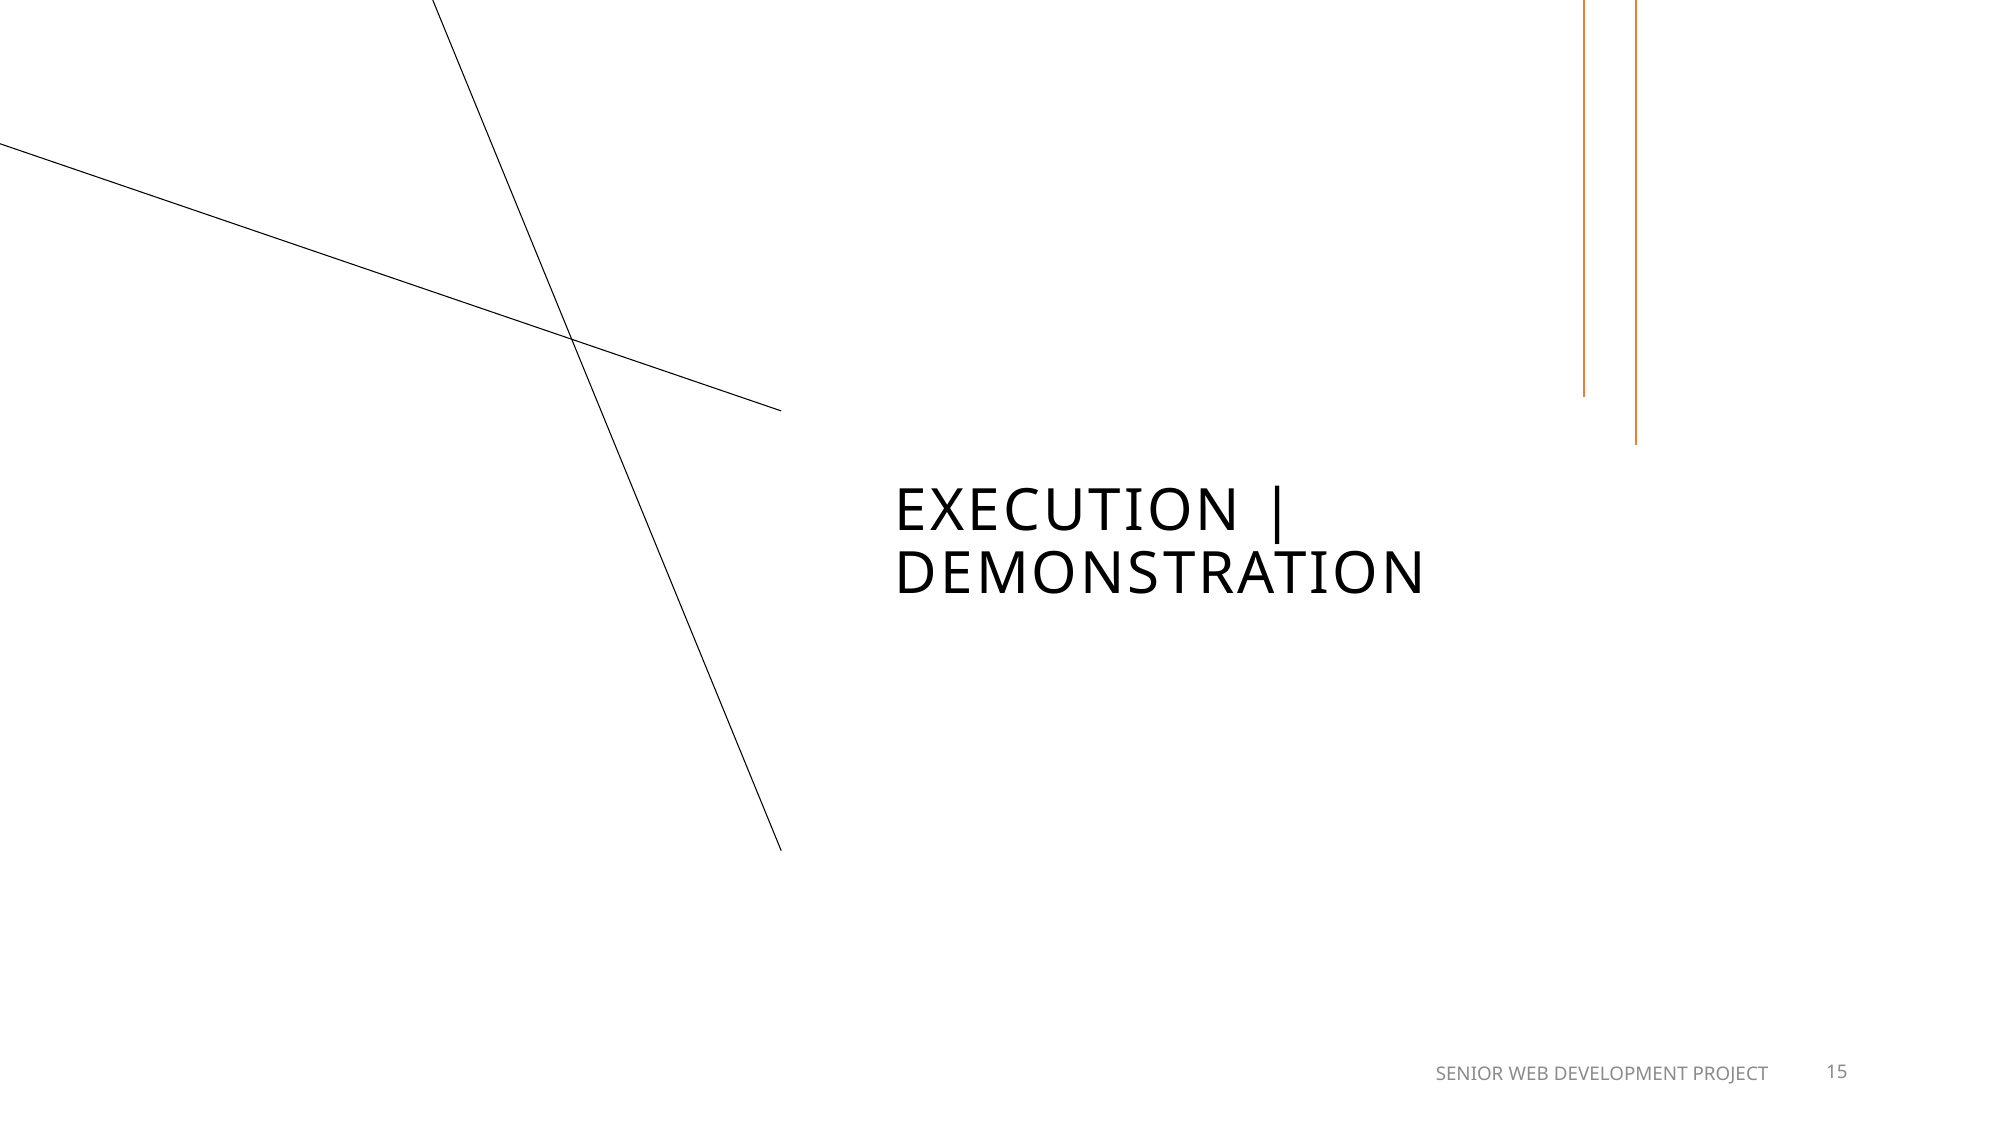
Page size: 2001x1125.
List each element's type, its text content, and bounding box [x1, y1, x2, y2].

slide_number 15 [1806, 1042, 1863, 1103]
footer SENIOR WEB DEVELOPMENT PROJECT [1398, 1042, 1806, 1103]
title Execution | Demonstration [880, 415, 1806, 614]
